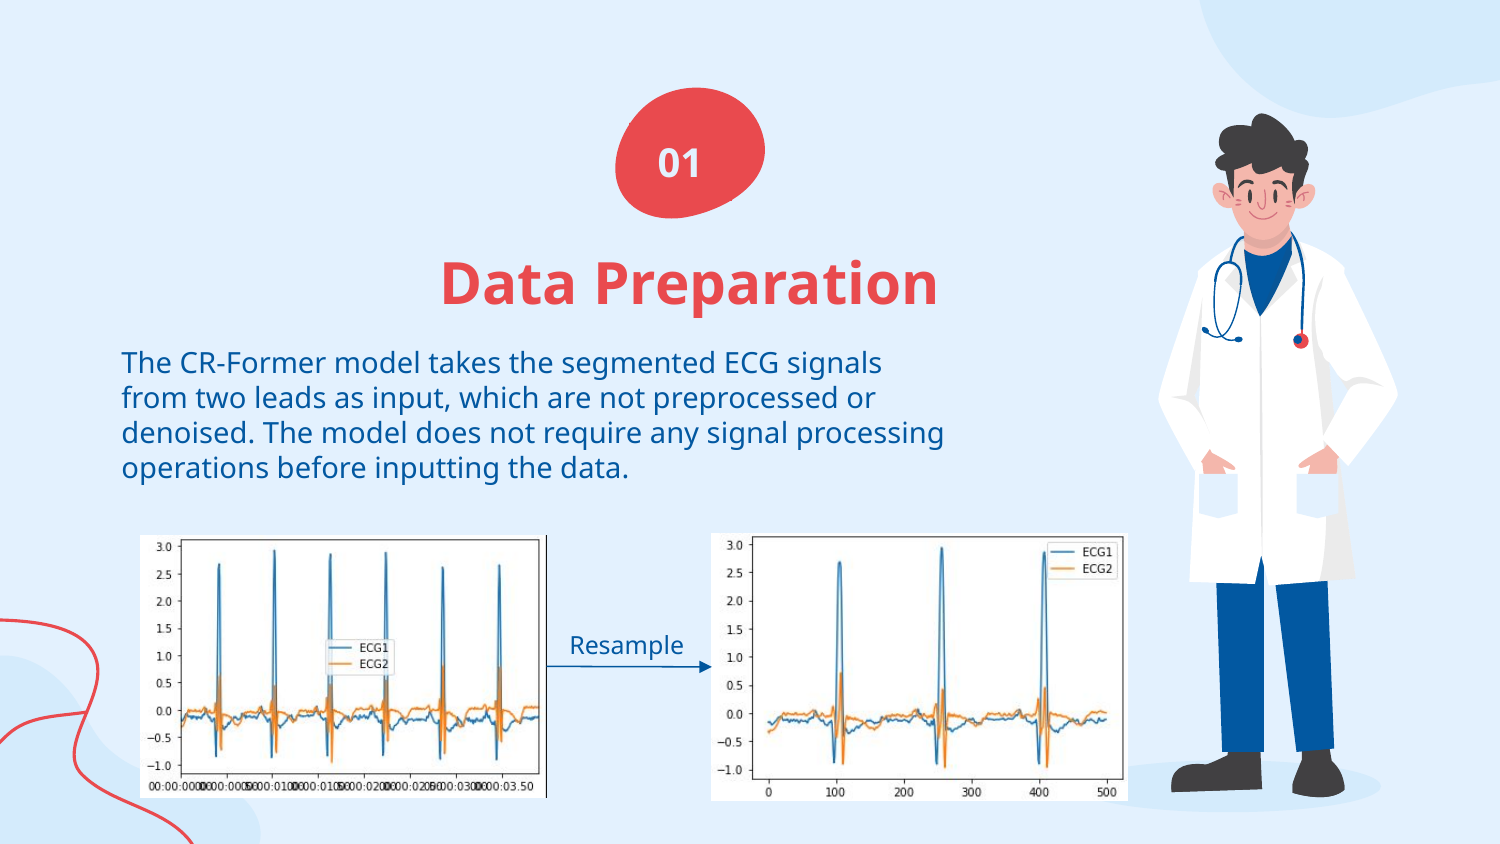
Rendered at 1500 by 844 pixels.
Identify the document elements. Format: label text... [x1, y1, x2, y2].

subtitle Resample [551, 609, 706, 664]
title 01 [629, 122, 732, 201]
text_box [1074, 113, 1400, 813]
text_box [615, 124, 731, 219]
picture [140, 535, 547, 798]
subtitle Data Preparation [410, 220, 969, 347]
subtitle The CR-Former model takes the segmented ECG signals from two leads as input, which are not preprocessed or denoised. The model does not require any signal processing operations before inputting the data. [106, 329, 961, 534]
text_box [630, 87, 765, 200]
picture [711, 533, 1128, 801]
